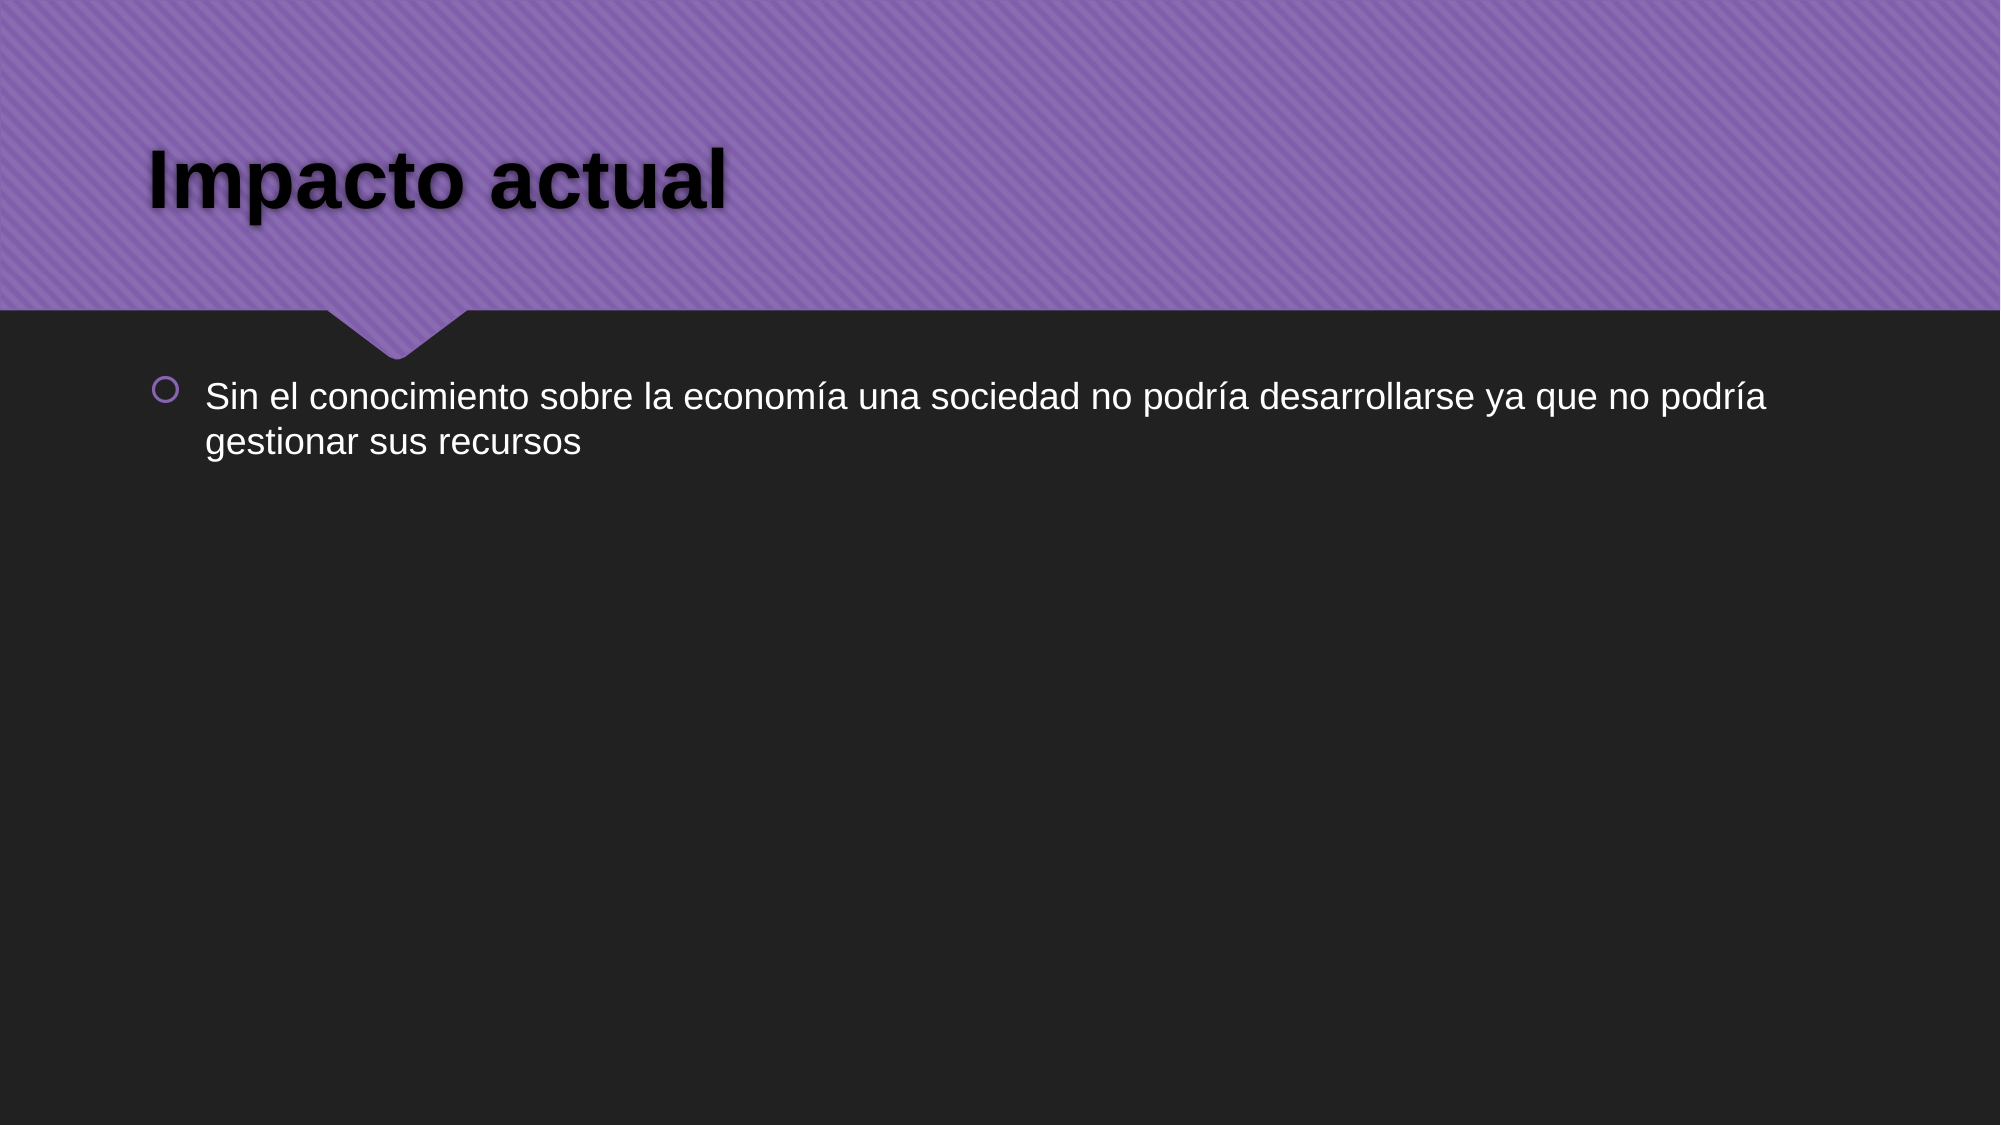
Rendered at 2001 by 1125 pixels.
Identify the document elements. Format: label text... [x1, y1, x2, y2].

text_box Sin el conocimiento sobre la economía una sociedad no podría desarrollarse ya que no podría gestionar sus recursos [134, 364, 1866, 537]
title Impacto actual [132, 73, 1868, 233]
